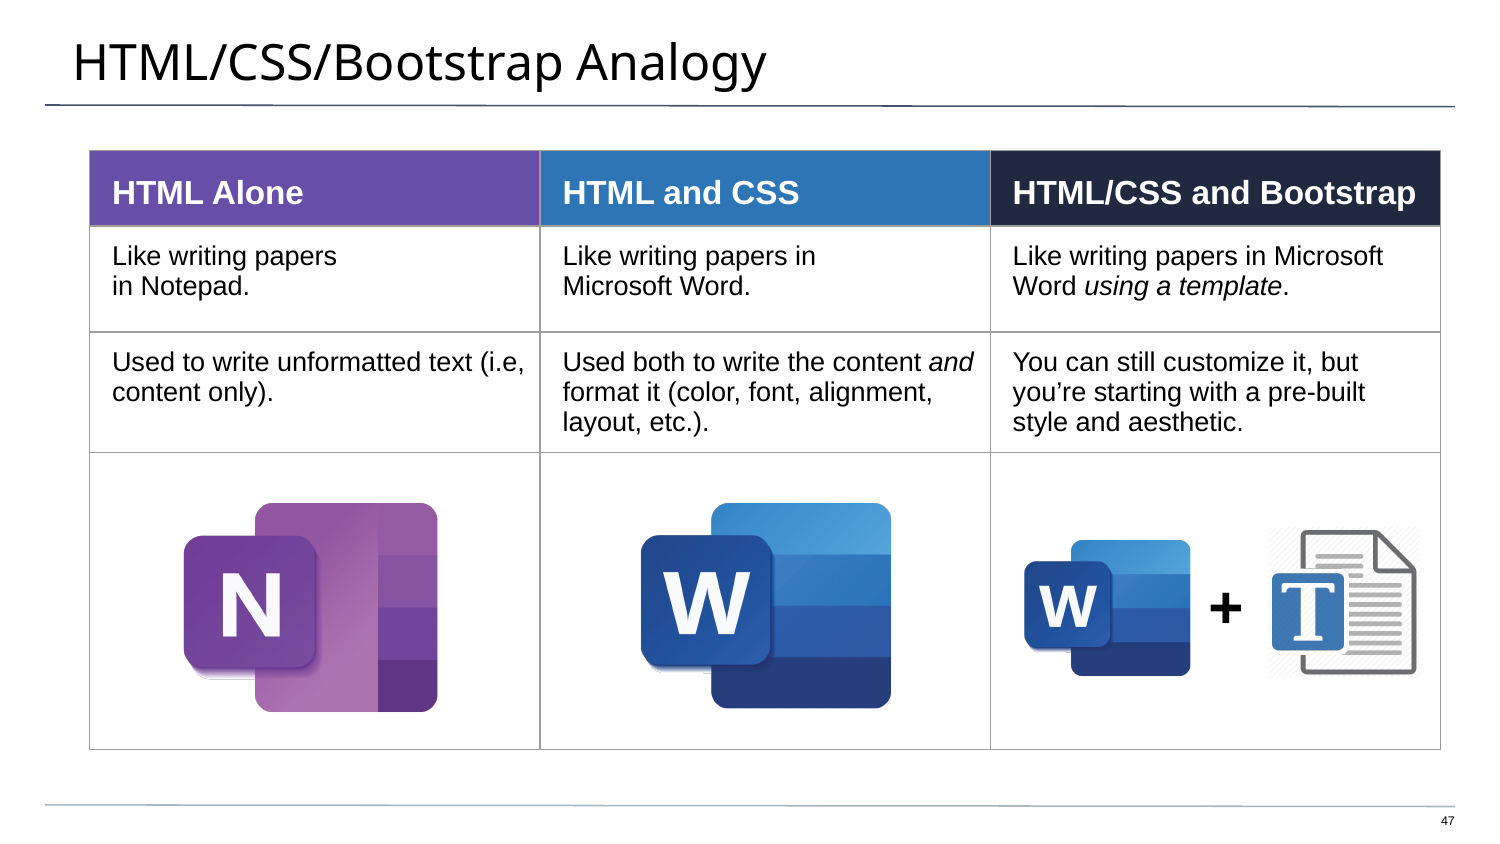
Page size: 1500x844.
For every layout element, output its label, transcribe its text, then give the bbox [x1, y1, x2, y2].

slide_number 47 [1412, 813, 1455, 831]
table_cell [991, 453, 1440, 749]
table_cell [541, 453, 990, 749]
table_header HTML/CSS and Bootstrap [991, 151, 1440, 225]
picture [1267, 525, 1421, 679]
picture [1007, 540, 1207, 688]
table_header HTML Alone [90, 151, 539, 225]
table_cell Like writing papers in Microsoft Word using a template. [991, 227, 1440, 331]
title HTML/CSS/Bootstrap Analogy [0, 0, 1500, 88]
table_cell Like writing papers in Microsoft Word. [541, 227, 990, 331]
table_cell Used both to write the content and format it (color, font, alignment, layout, etc.). [541, 333, 990, 452]
table_cell You can still customize it, but you’re starting with a pre-built style and aesthetic. [991, 333, 1440, 452]
table_cell Used to write unformatted text (i.e, content only). [90, 333, 539, 452]
picture [171, 503, 453, 725]
table_header HTML and CSS [541, 151, 990, 225]
picture [615, 503, 916, 725]
table_cell Like writing papers in Notepad. [90, 227, 539, 331]
table_cell [90, 453, 539, 749]
text_box + [1210, 553, 1262, 651]
